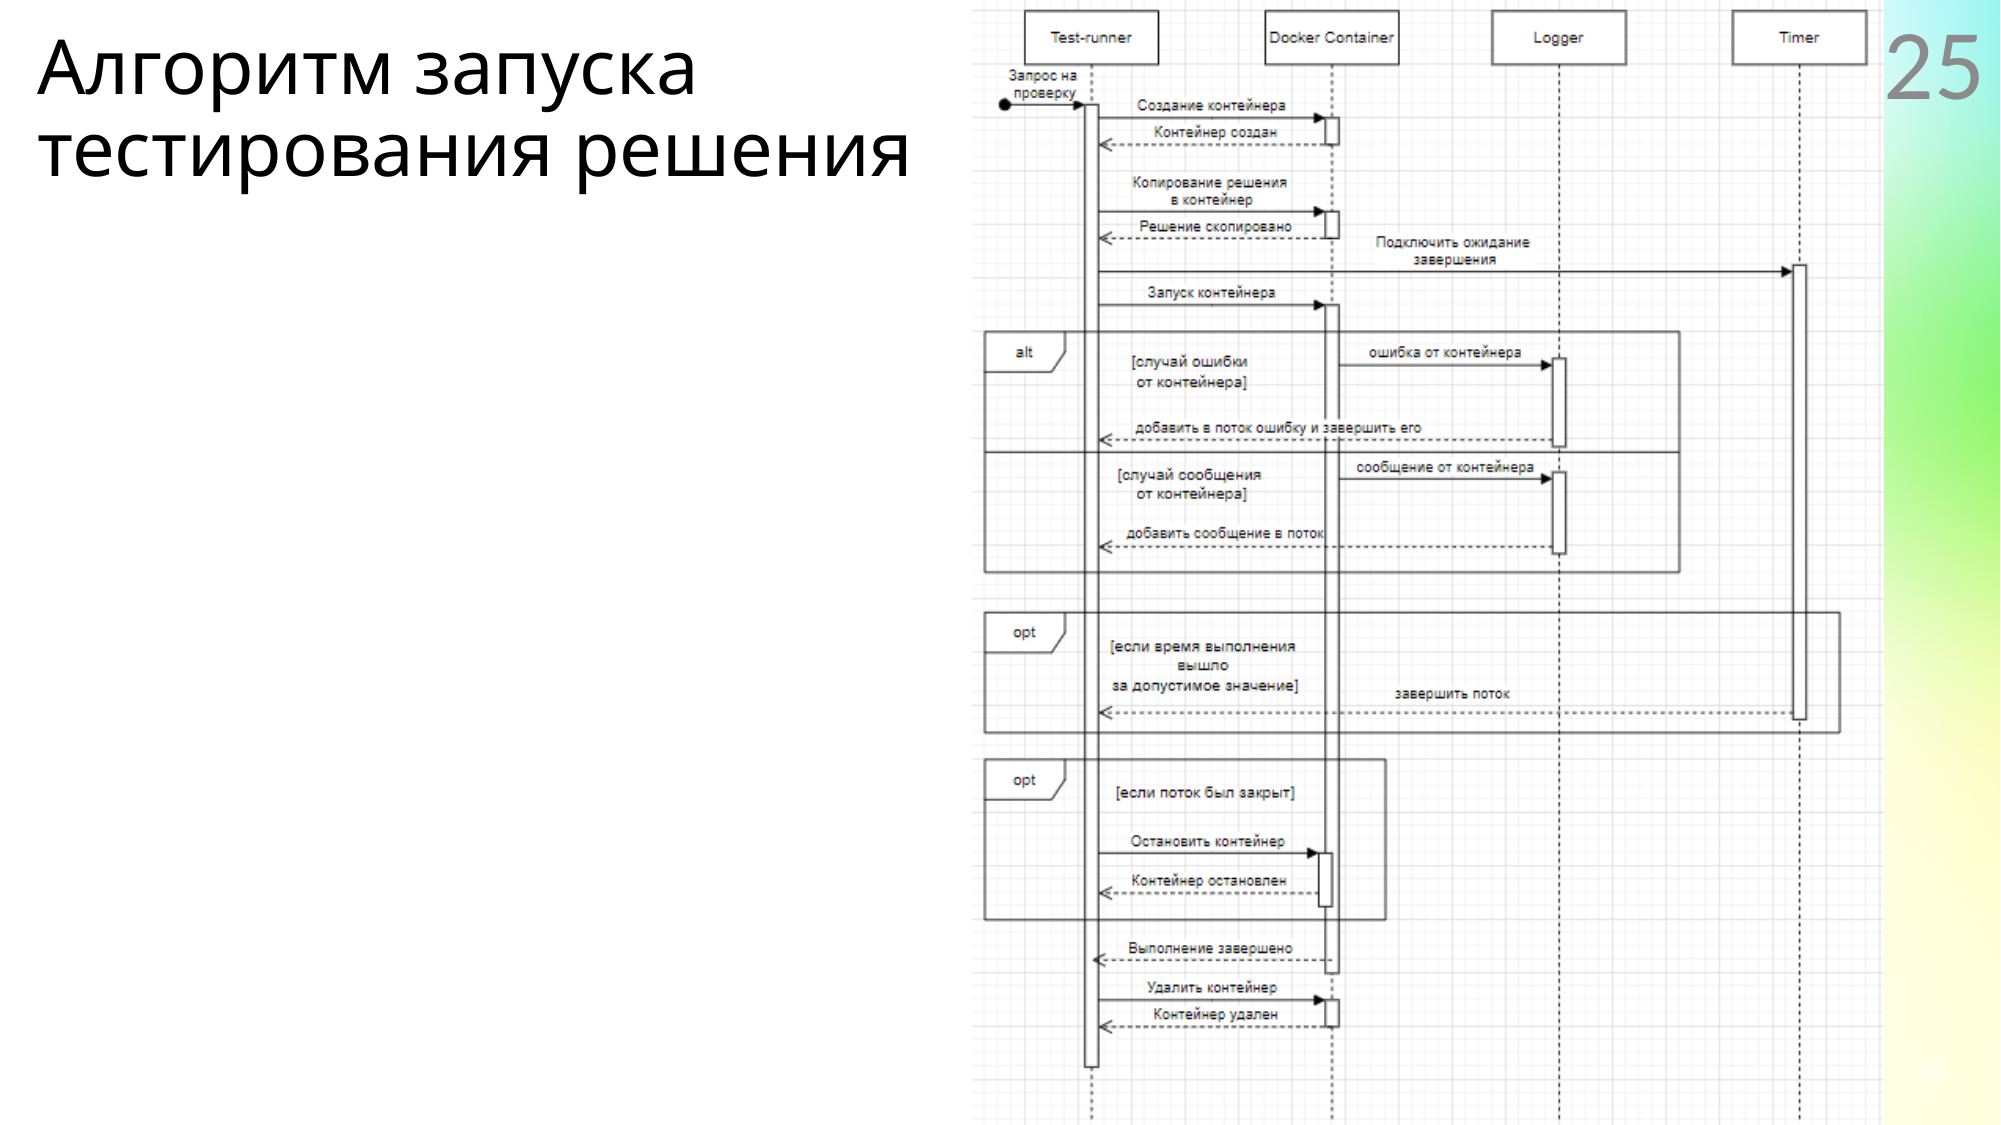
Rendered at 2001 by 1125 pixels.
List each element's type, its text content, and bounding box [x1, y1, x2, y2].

title Алгоритм запуска тестирования решения [22, 0, 971, 230]
picture [971, 0, 2000, 1125]
slide_number 25 [1884, 9, 2000, 111]
